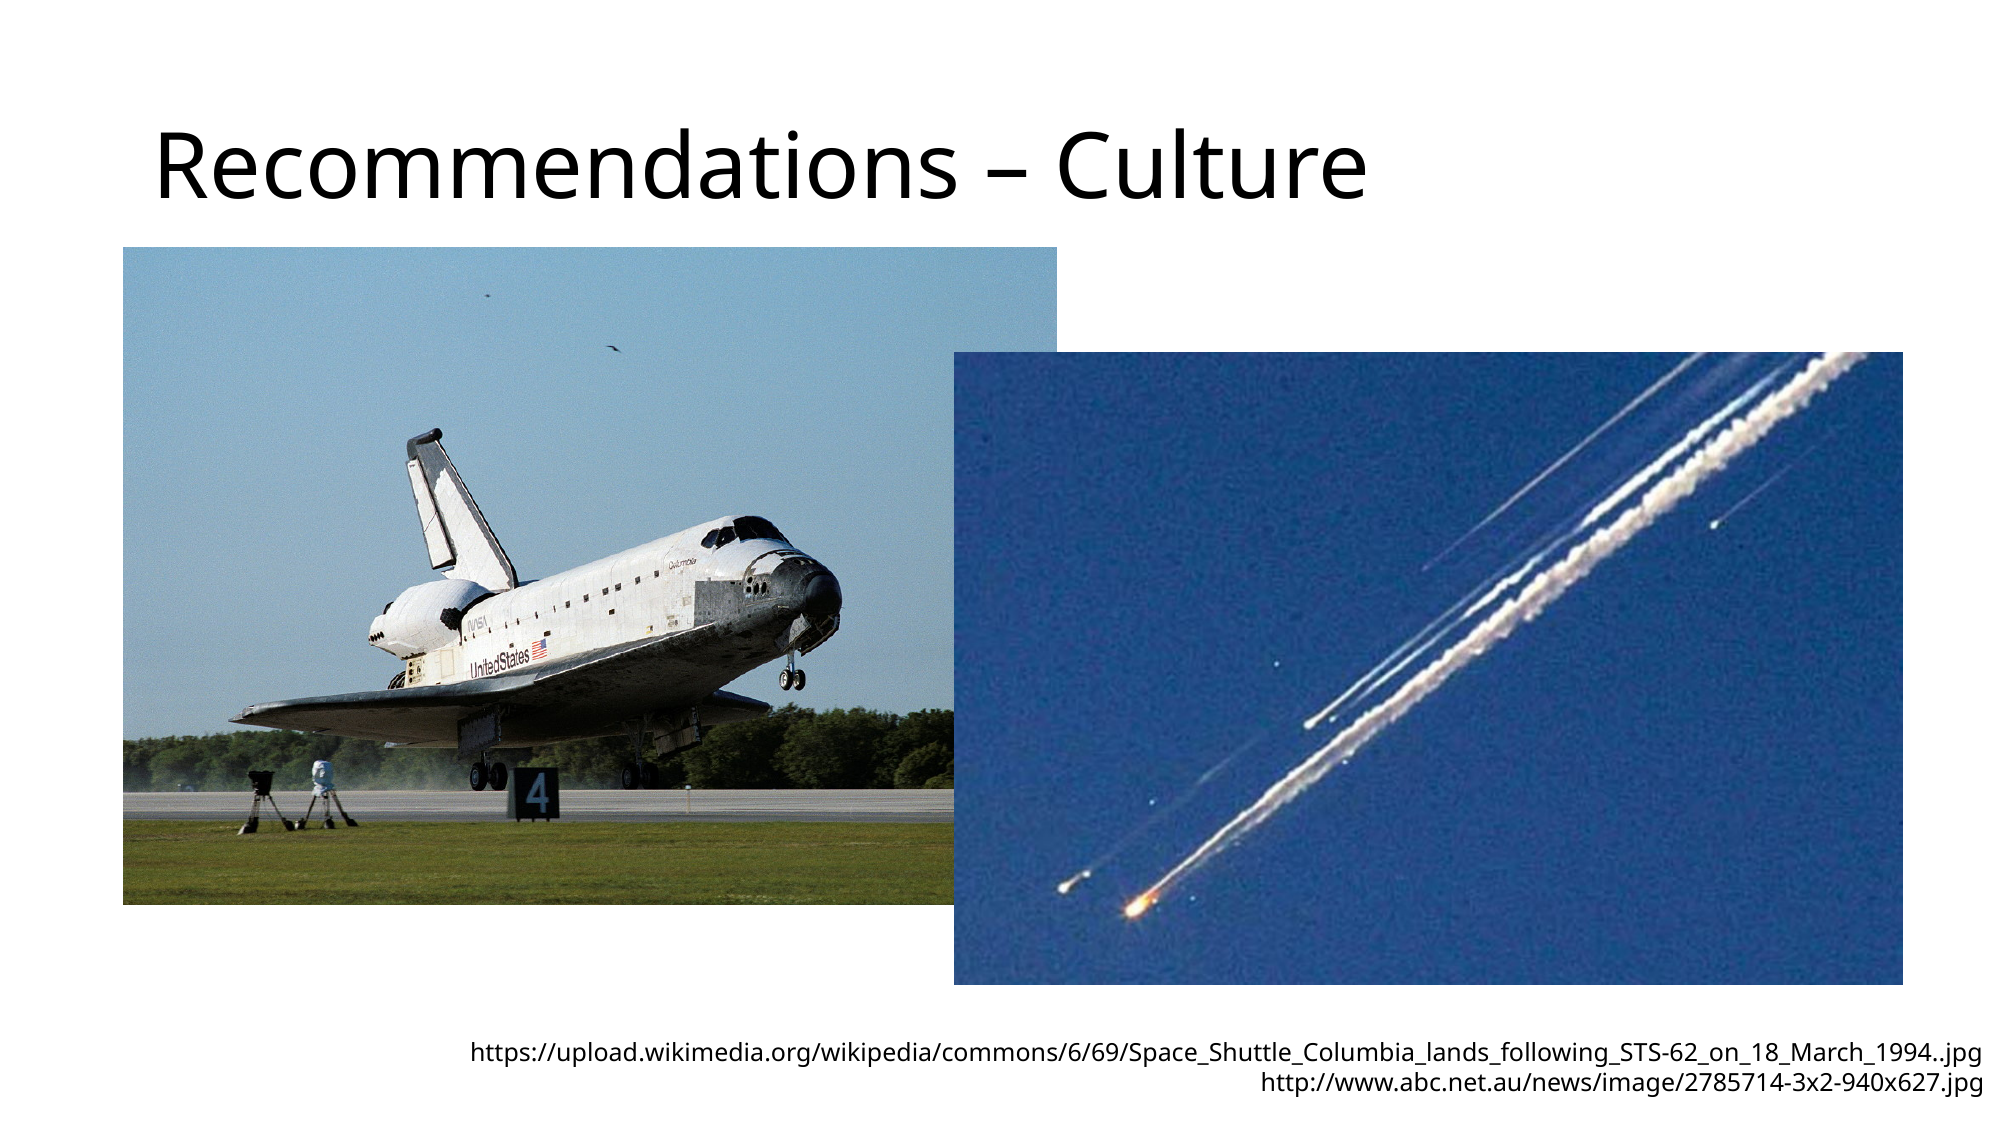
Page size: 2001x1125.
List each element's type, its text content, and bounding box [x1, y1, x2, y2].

text_box https://upload.wikimedia.org/wikipedia/commons/6/69/Space_Shuttle_Columbia_lands_following_STS-62_on_18_March_1994..jpg http://www.abc.net.au/news/image/2785714-3x2-940x627.jpg [0, 1029, 2000, 1104]
title Recommendations – Culture [137, 59, 1863, 278]
picture [123, 247, 1903, 985]
